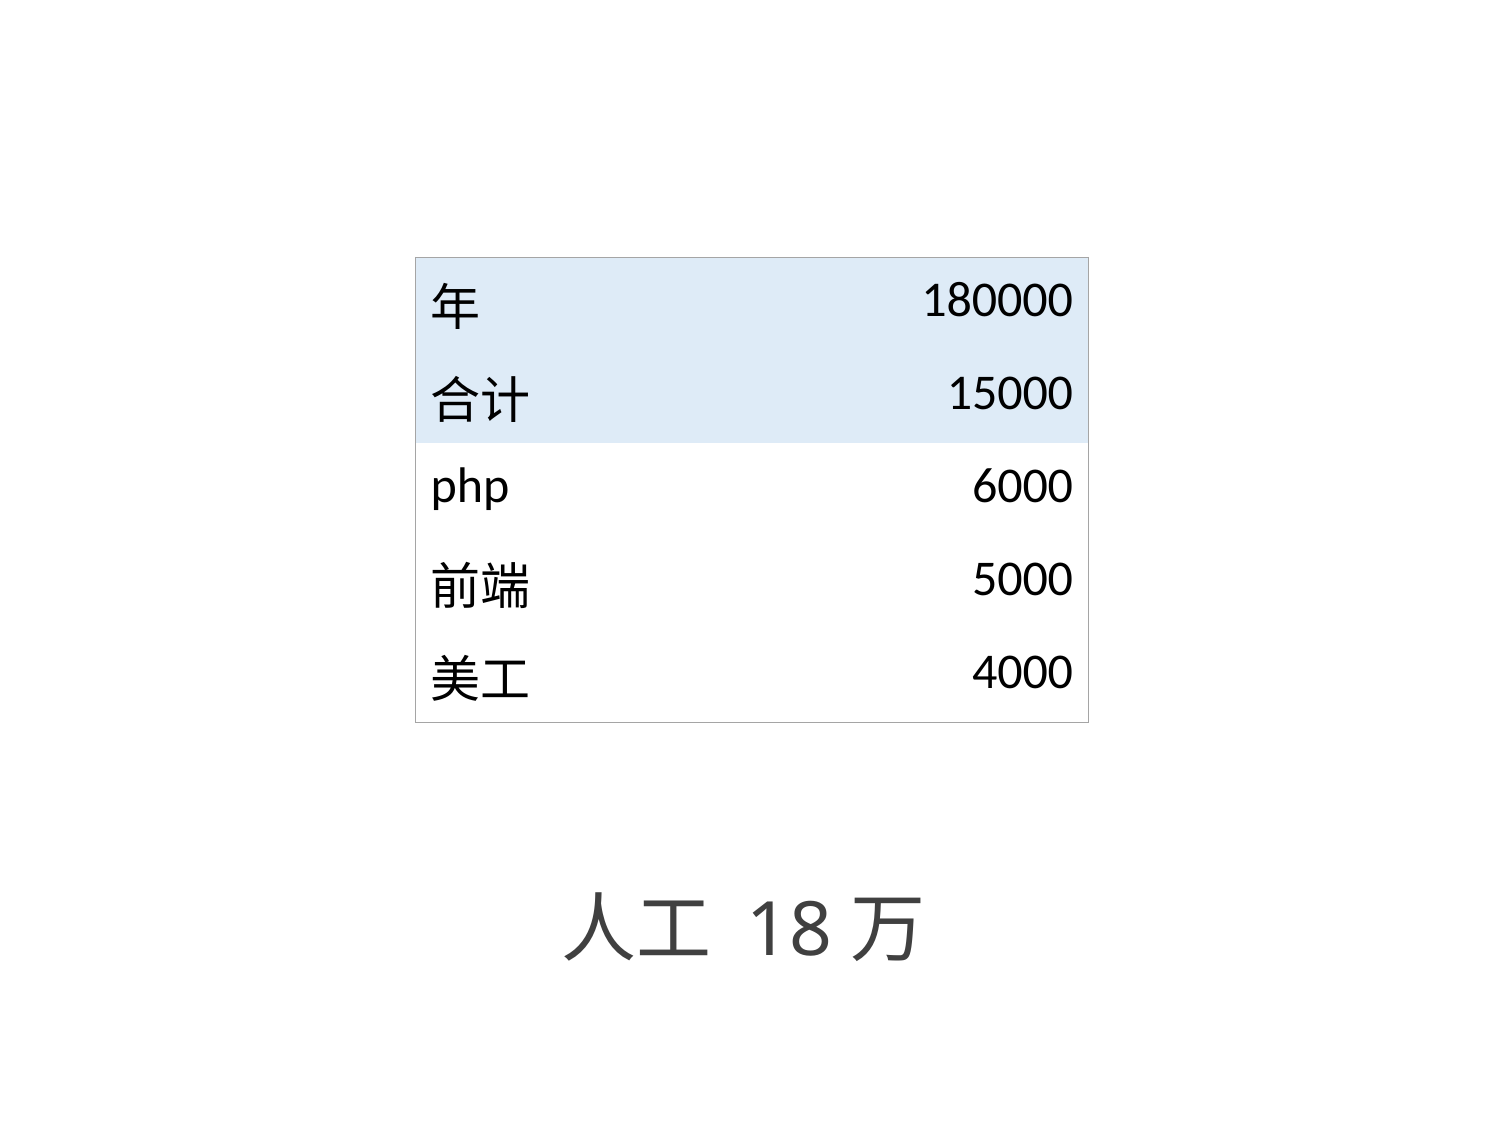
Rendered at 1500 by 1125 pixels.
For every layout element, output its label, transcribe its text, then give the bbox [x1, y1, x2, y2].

table_cell 合计 [416, 350, 752, 443]
table_cell 5000 [752, 536, 1088, 629]
table_cell 4000 [752, 629, 1088, 722]
table_header 年 [416, 258, 752, 350]
table_cell 15000 [752, 350, 1088, 443]
table_cell 6000 [752, 443, 1088, 536]
table_header 180000 [752, 258, 1088, 350]
title 人工 18万 [96, 861, 1391, 1000]
table_cell 美工 [416, 629, 752, 722]
table_cell php [416, 443, 752, 536]
table_cell 前端 [416, 536, 752, 629]
